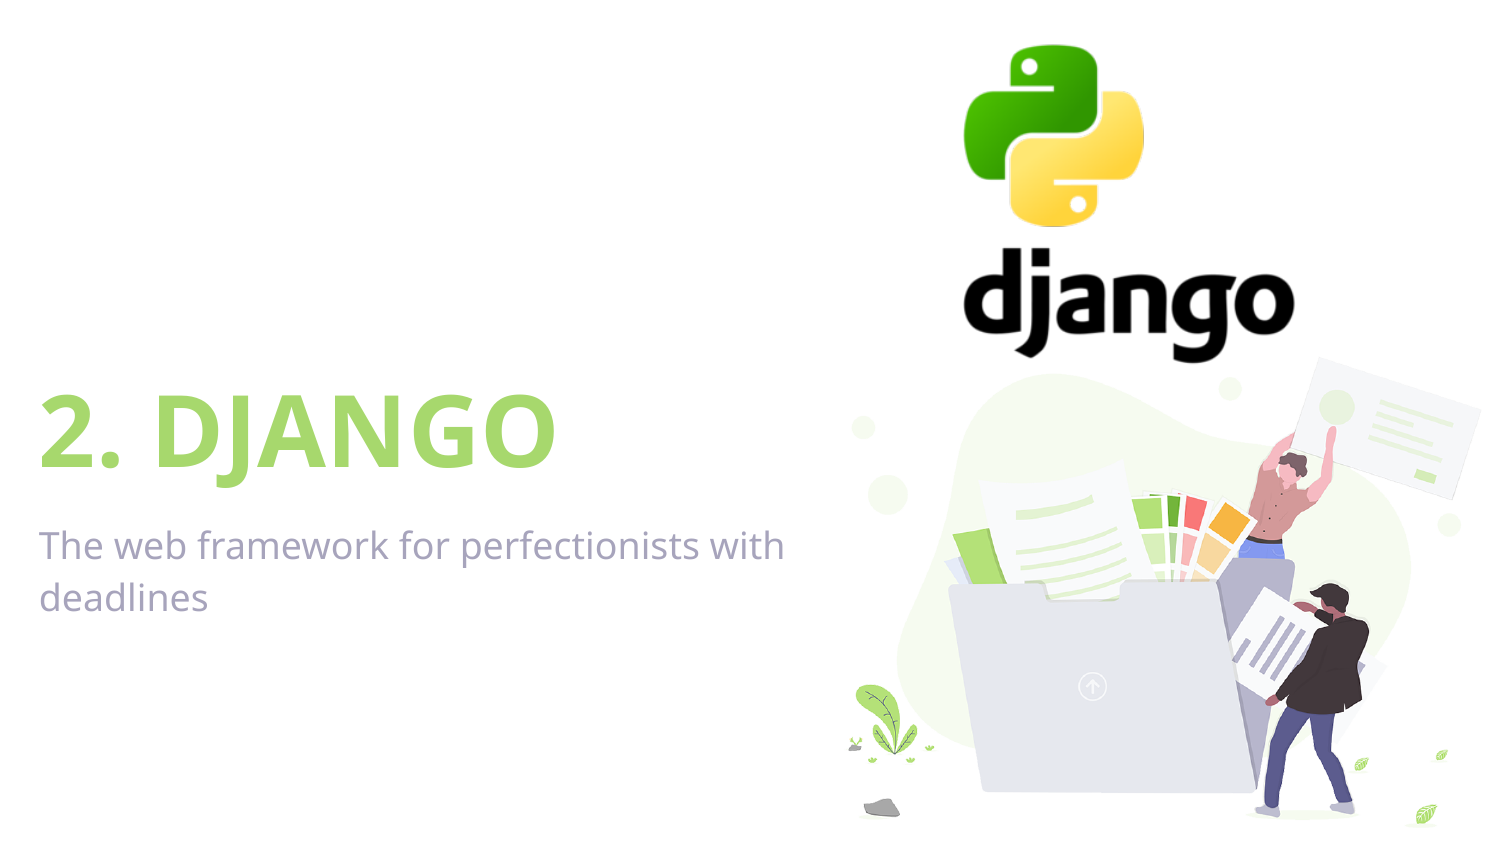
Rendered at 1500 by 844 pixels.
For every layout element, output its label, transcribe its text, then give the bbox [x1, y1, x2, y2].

picture [844, 34, 1482, 828]
title 2. DJANGO [39, 297, 855, 488]
subtitle The web framework for perfectionists with deadlines [39, 515, 951, 564]
